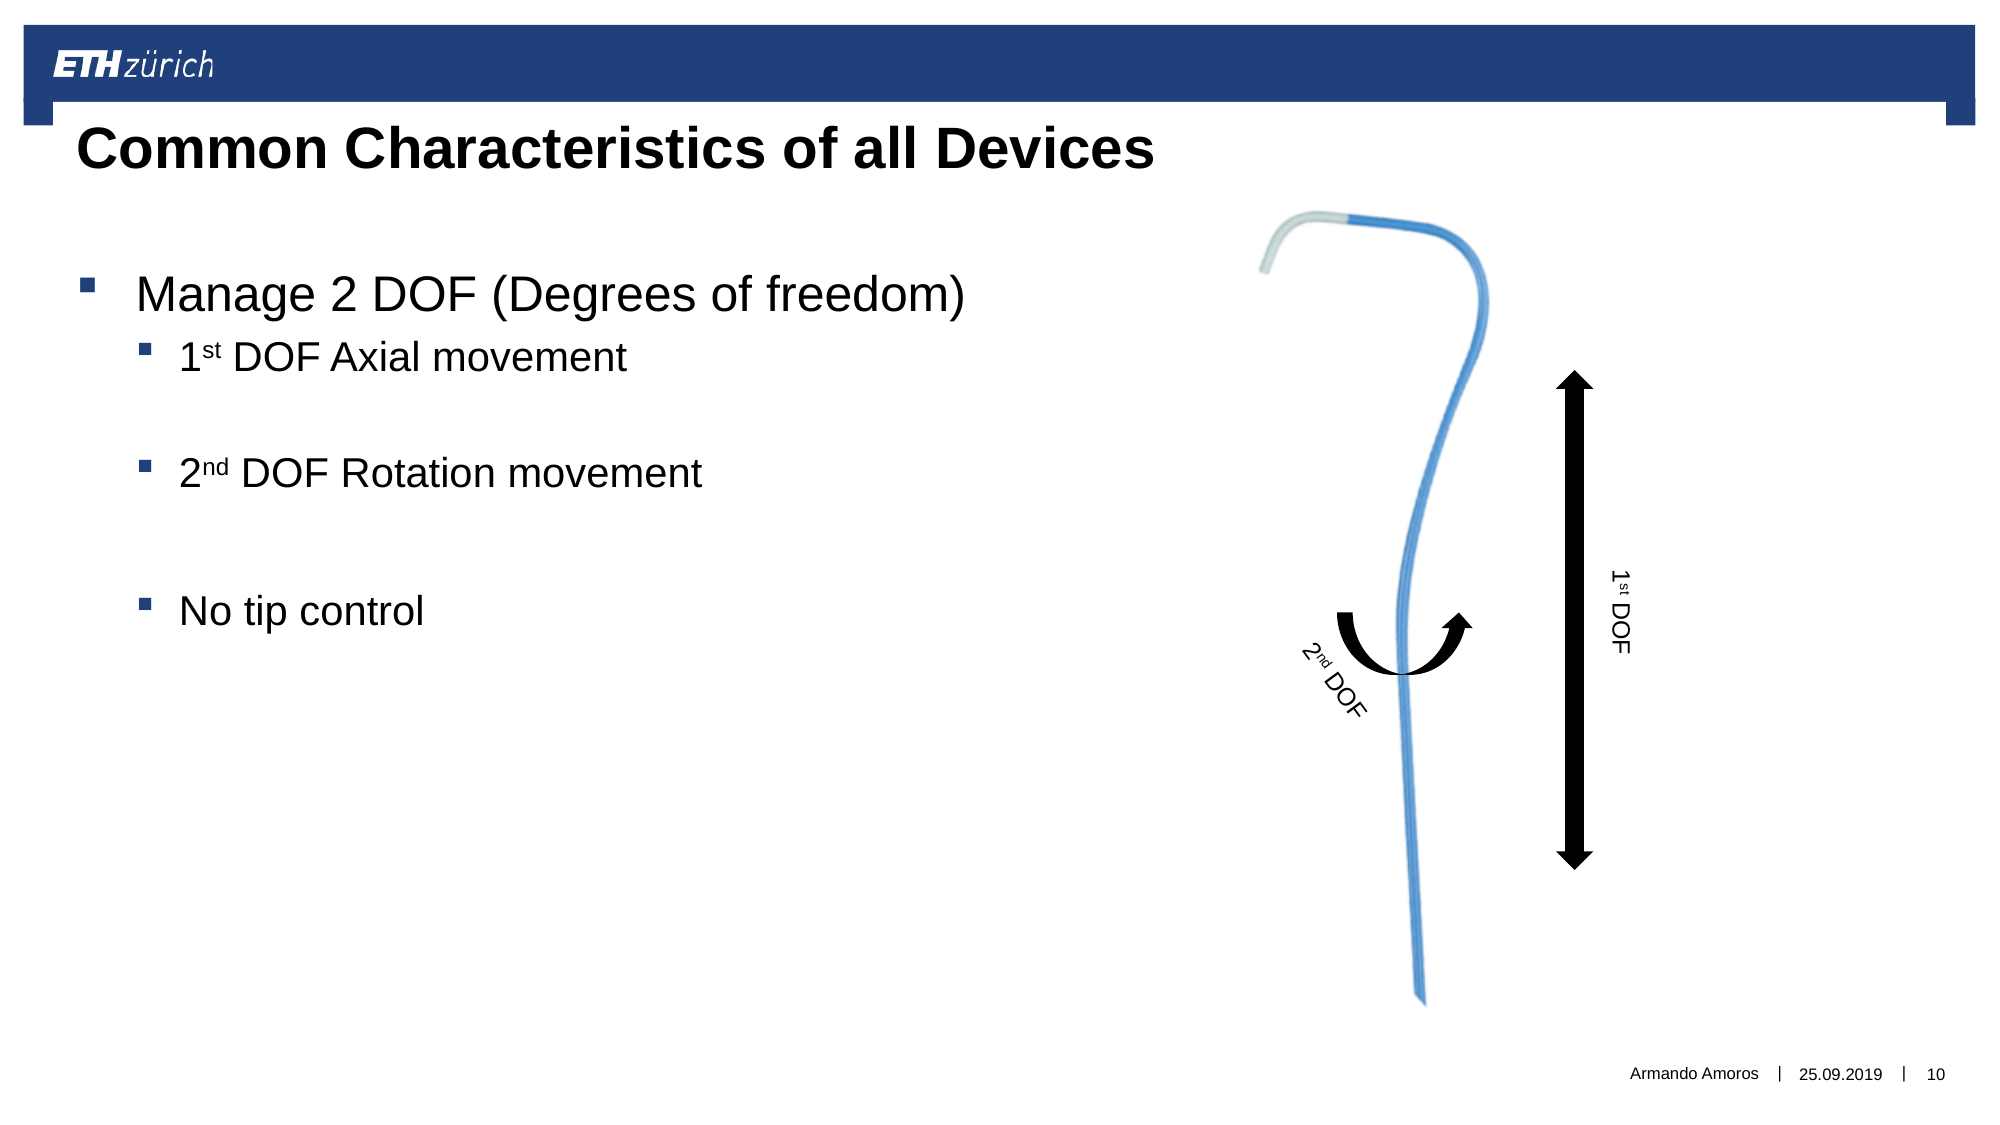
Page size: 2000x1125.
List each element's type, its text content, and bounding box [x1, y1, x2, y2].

picture [1186, 168, 1524, 1027]
list Manage 2 DOF (Degrees of freedom) 1st DOF Axial movement 2nd DOF Rotation movement No tip control [53, 262, 1181, 775]
text_box [1553, 367, 1596, 873]
footer Armando Amoros [999, 1034, 1760, 1111]
text_box 1st DOF [1600, 555, 1646, 670]
slide_number 10 [1906, 1034, 1966, 1112]
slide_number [1790, 1034, 1892, 1112]
title Common Characteristics of all Devices [53, 101, 1946, 262]
